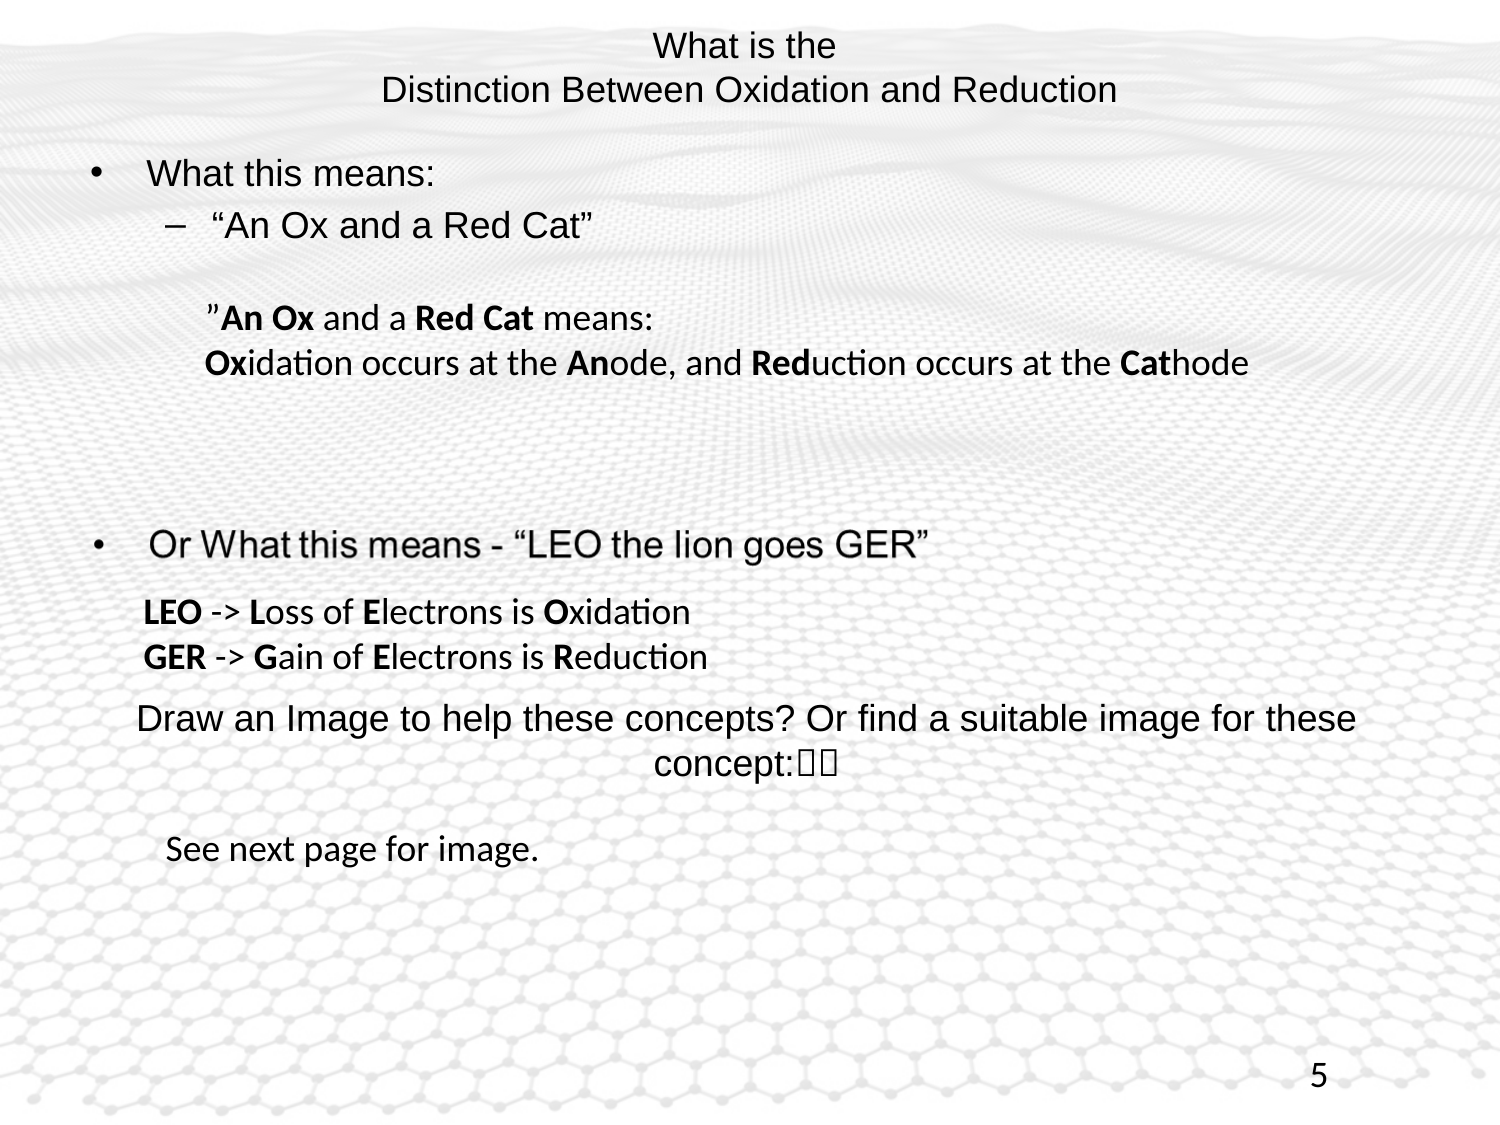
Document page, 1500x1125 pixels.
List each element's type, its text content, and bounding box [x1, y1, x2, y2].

text_box See next page for image. [150, 816, 556, 876]
title What is the Distinction Between Oxidation and Reduction [0, 13, 1500, 119]
text_box LEO -> Loss of Electrons is Oxidation GER -> Gain of Electrons is Reduction [128, 624, 724, 685]
text_box ”An Ox and a Red Cat means: Oxidation occurs at the Anode, and Reduction occurs at the Cathode [190, 285, 1265, 391]
picture [71, 508, 1429, 617]
list What this means: “An Ox and a Red Cat” [75, 141, 665, 256]
slide_number 5 [1294, 1042, 1500, 1103]
text_box Draw an Image to help these concepts? Or find a suitable image for these concept: [71, 686, 1422, 787]
